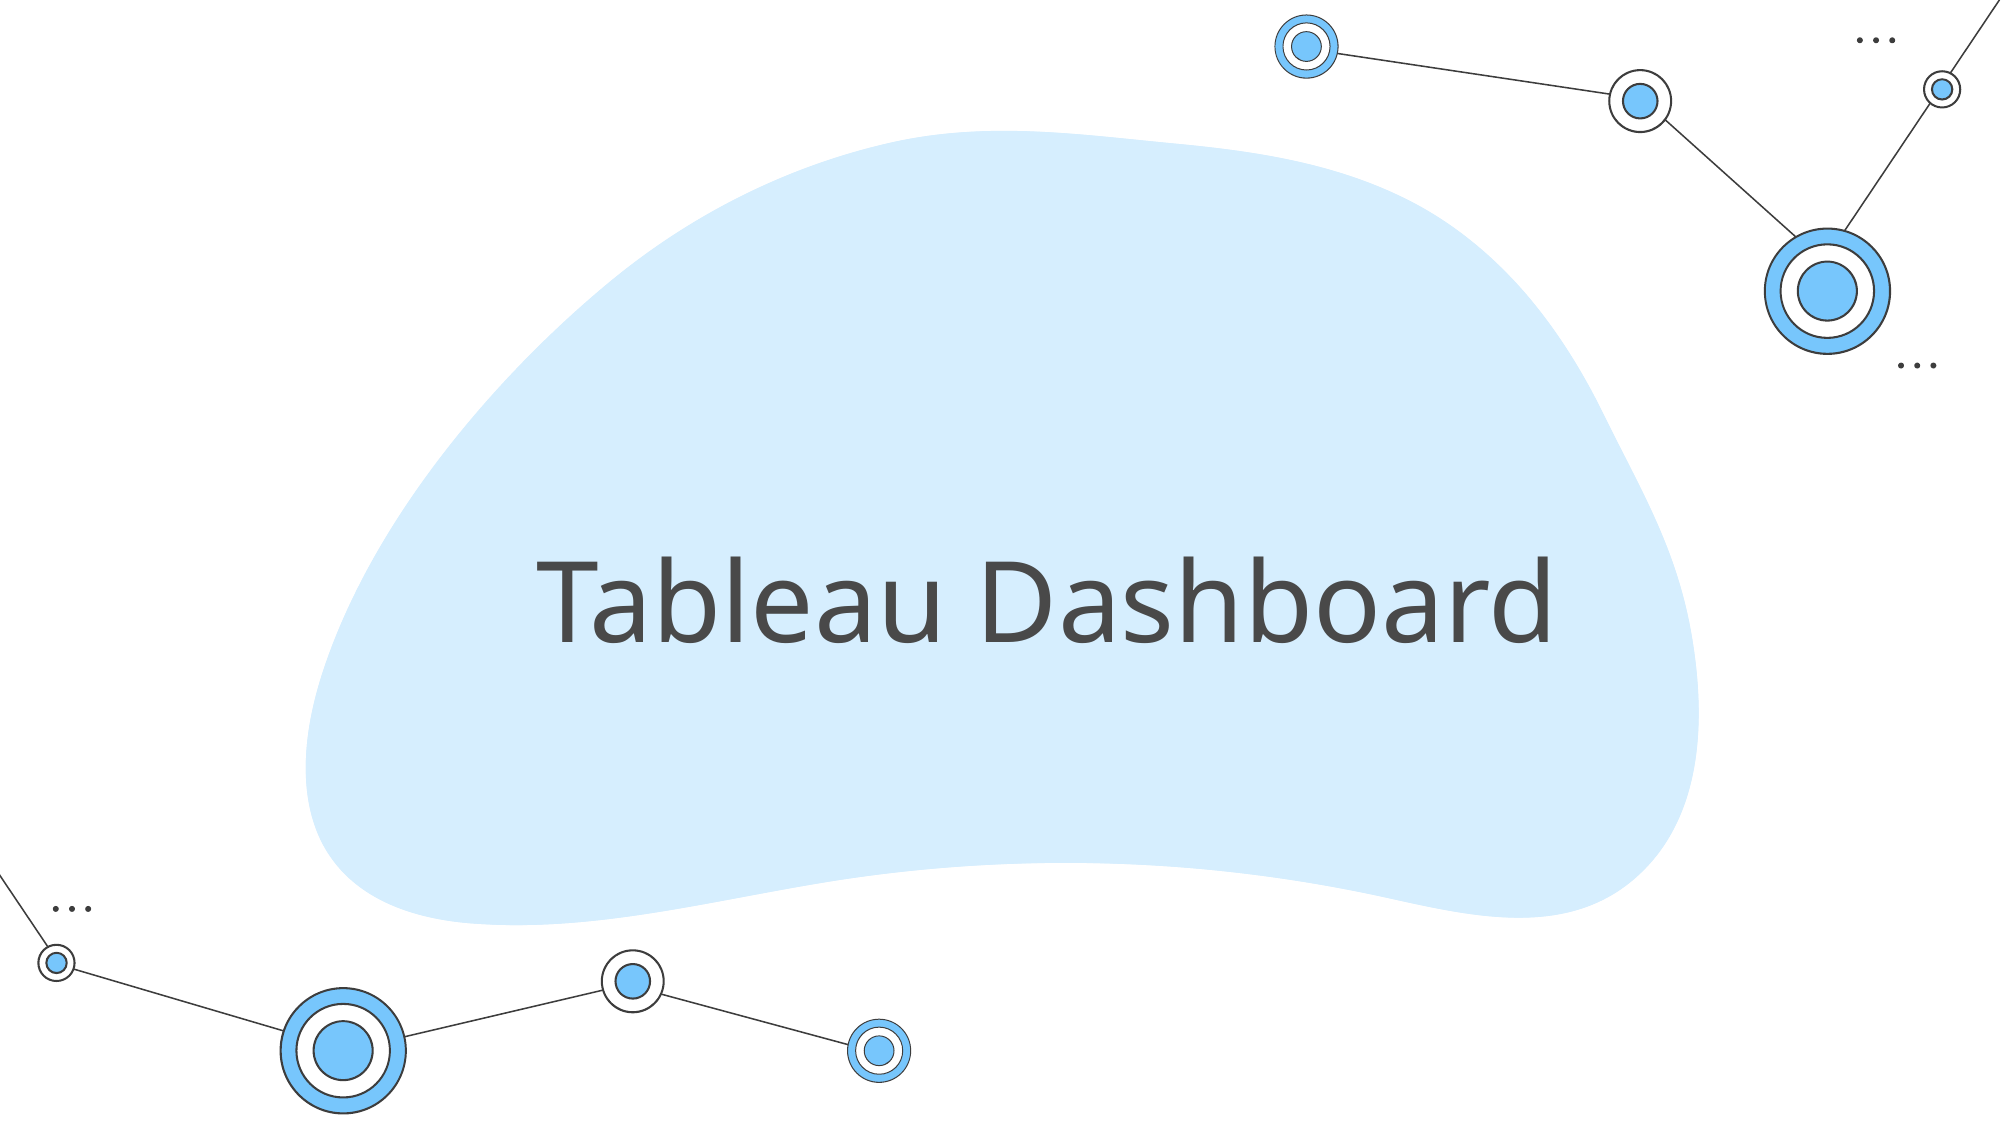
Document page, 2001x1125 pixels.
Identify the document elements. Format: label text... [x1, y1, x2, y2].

title Tableau Dashboard [473, 389, 1622, 806]
